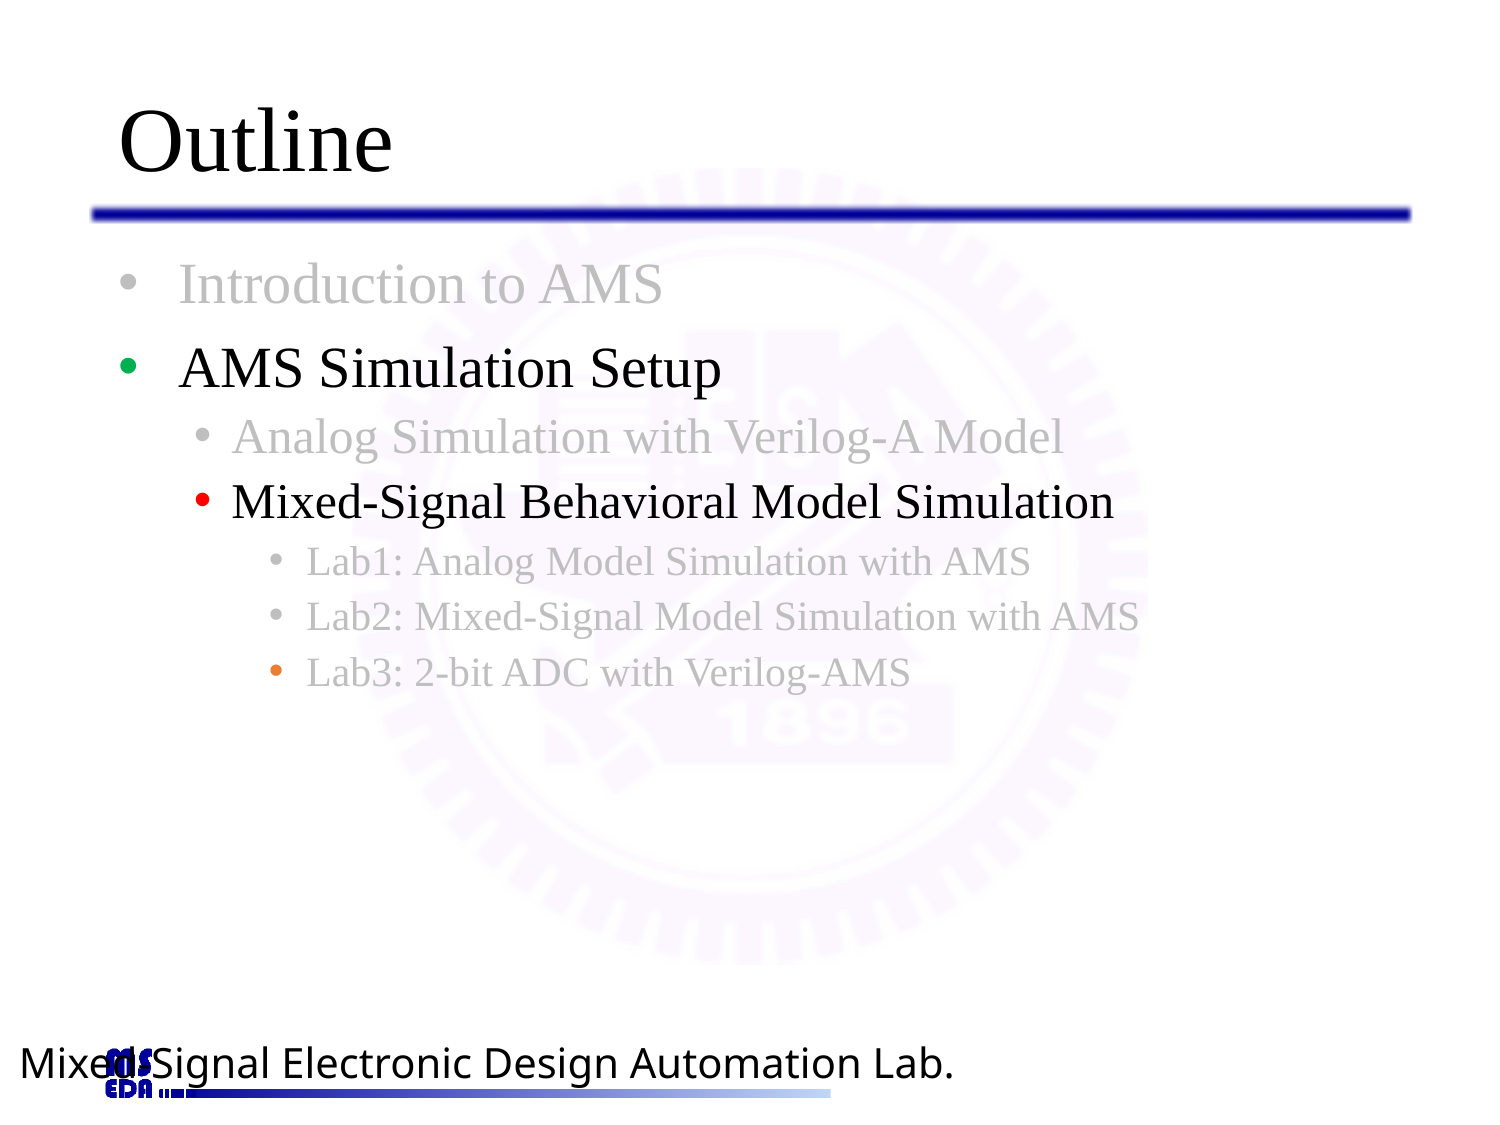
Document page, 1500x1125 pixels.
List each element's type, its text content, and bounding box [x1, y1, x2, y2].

title Outline [103, 68, 1398, 199]
list Introduction to AMS AMS Simulation Setup Analog Simulation with Verilog-A Model Mixed-Signal Behavioral Model Simulation Lab1: Analog Model Simulation with AMS Lab2: Mixed-Signal Model Simulation with AMS Lab3: 2-bit ADC with Verilog-AMS [103, 245, 1398, 1014]
picture [117, 1058, 129, 1075]
picture [103, 1046, 155, 1099]
